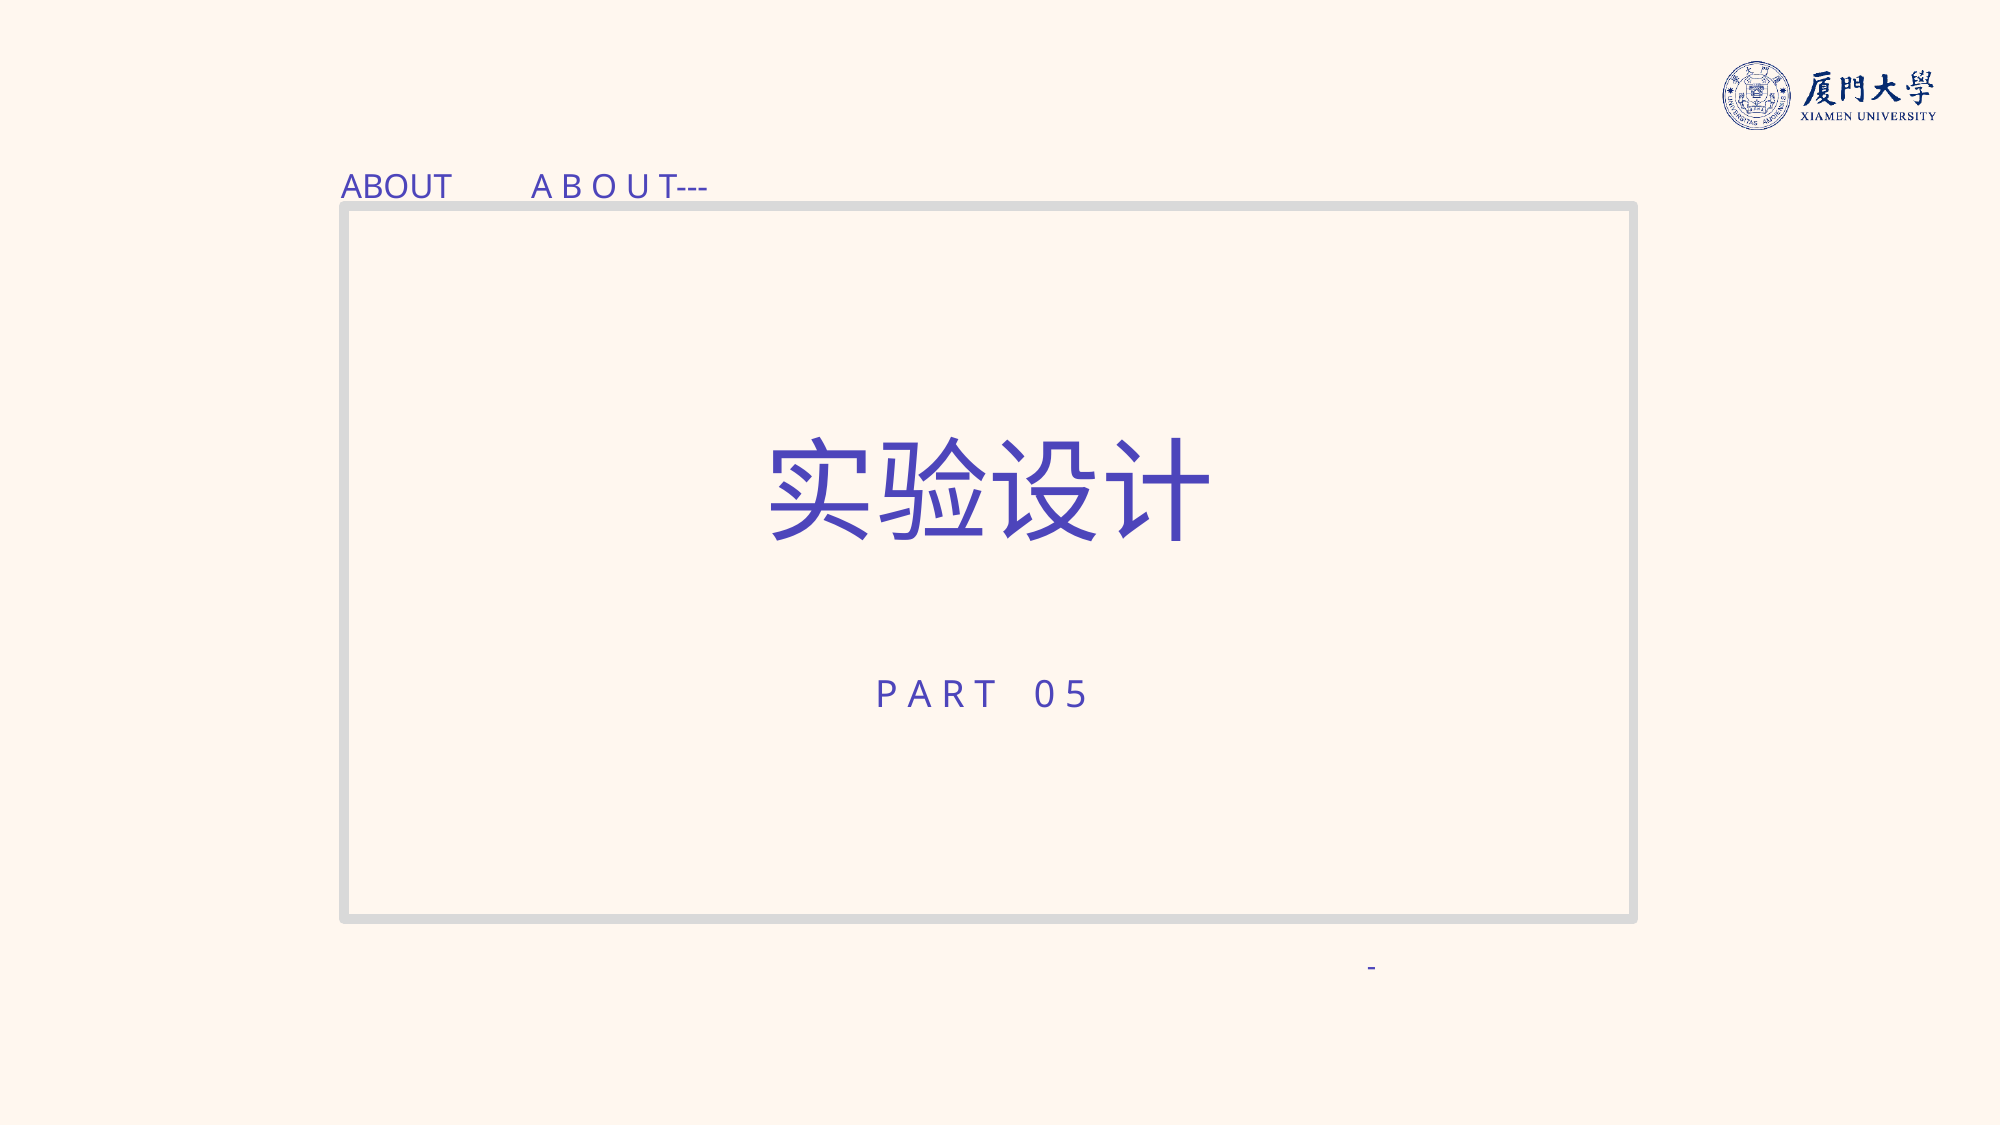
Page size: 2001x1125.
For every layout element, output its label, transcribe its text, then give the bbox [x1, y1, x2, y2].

text_box P A R T 0 5 [860, 640, 1440, 723]
picture [1718, 61, 1963, 130]
text_box [343, 206, 1634, 919]
text_box [0, 0, 2000, 1125]
text_box 实验设计 [502, 412, 1475, 563]
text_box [326, 137, 1095, 207]
text_box - [1352, 922, 1698, 990]
